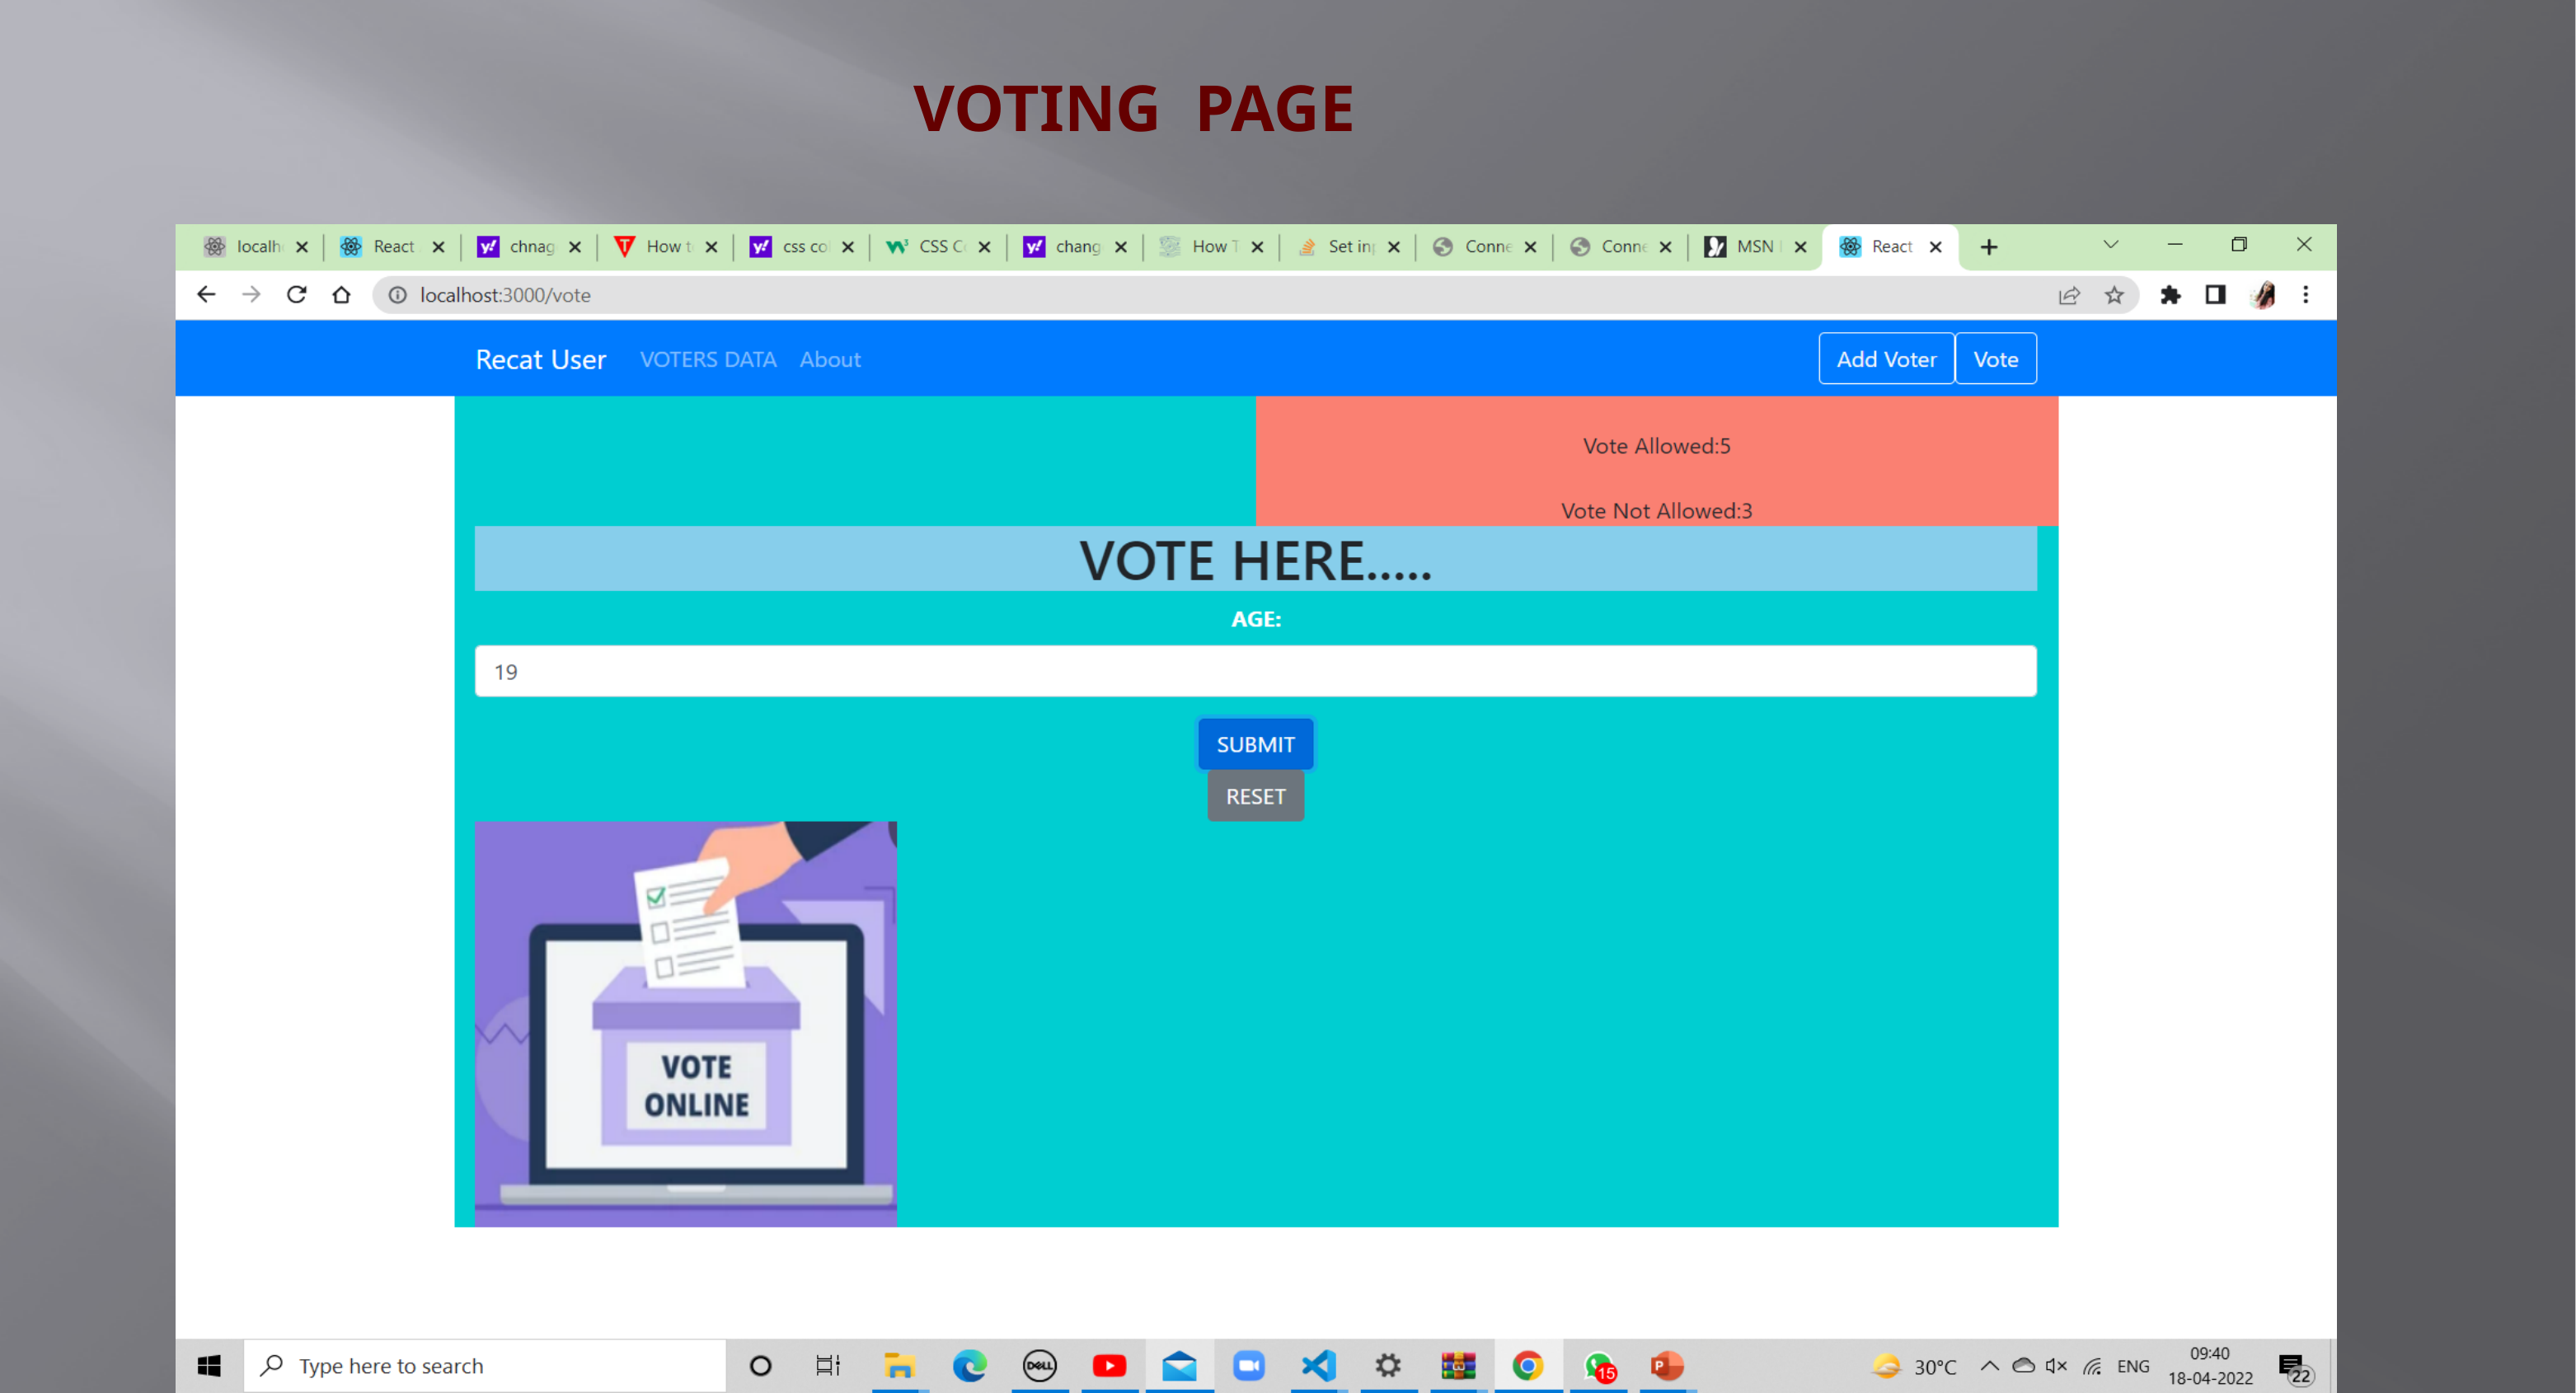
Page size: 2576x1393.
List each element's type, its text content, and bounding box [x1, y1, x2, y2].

picture [176, 223, 2337, 1393]
text_box VOTING PAGE [397, 61, 1872, 152]
